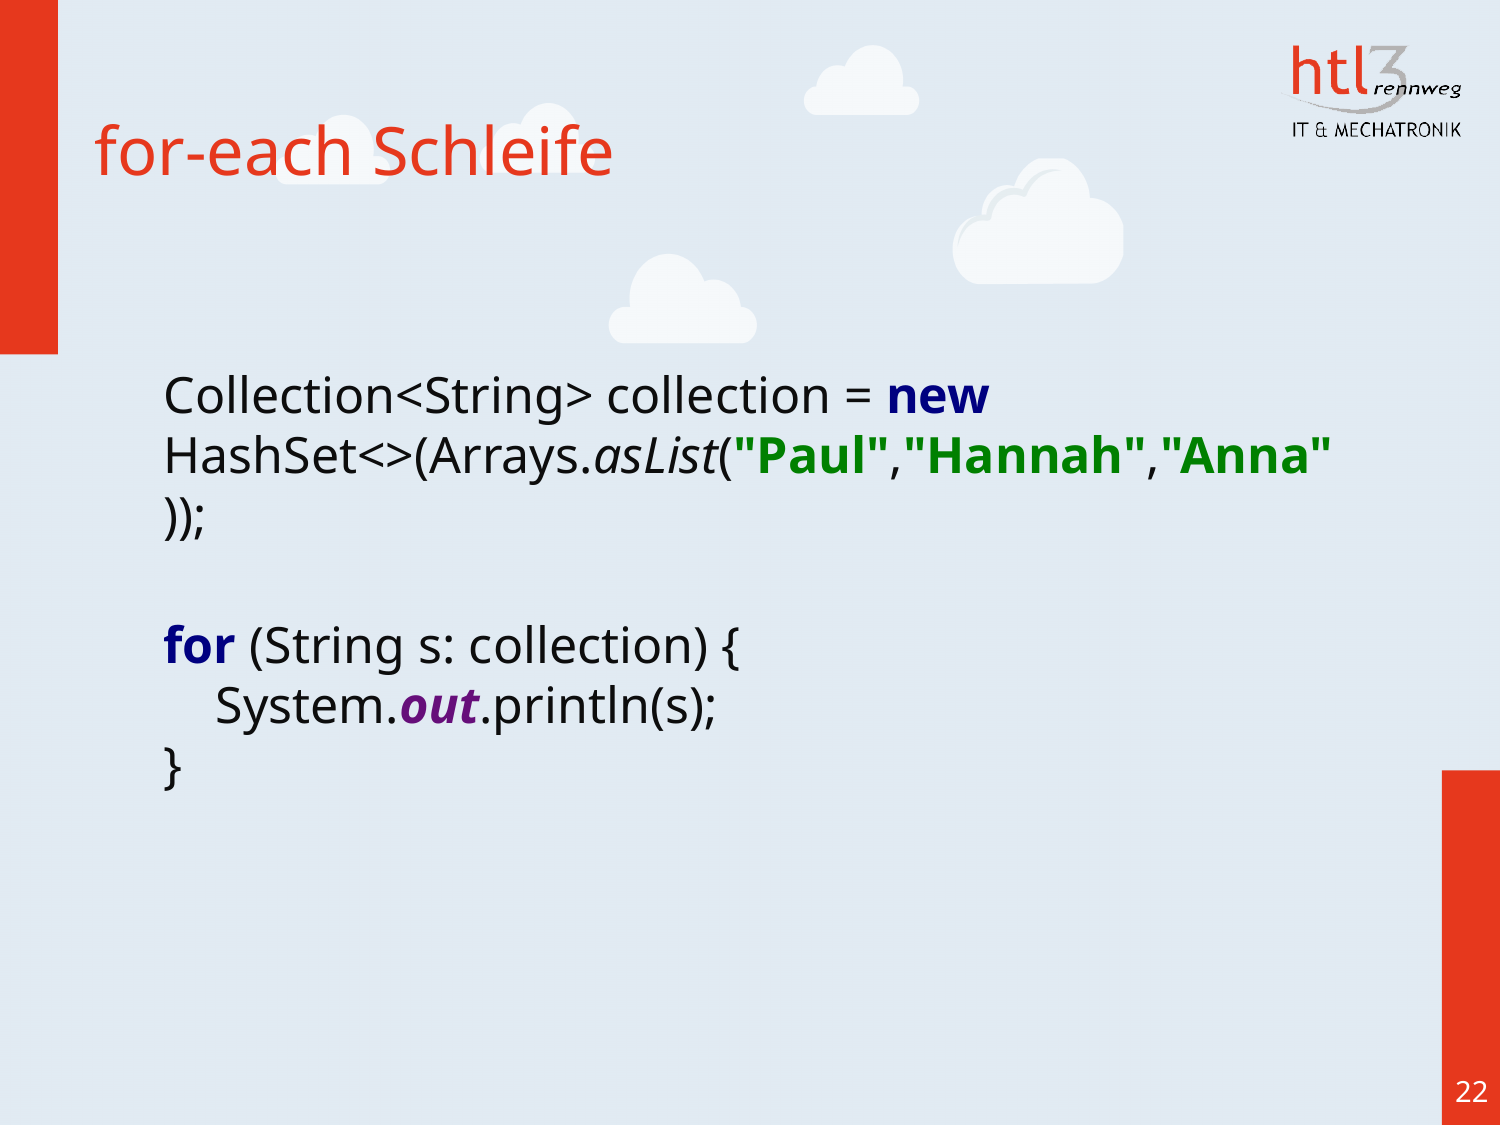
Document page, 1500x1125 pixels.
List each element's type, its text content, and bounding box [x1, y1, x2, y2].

list Collection<String> collection = new HashSet<>(Arrays.asList("Paul","Hannah","Anna")); for (String s: collection) { System.out.println(s); } [148, 355, 1352, 770]
picture [0, 0, 1500, 1125]
title for-each Schleife [79, 101, 1282, 197]
